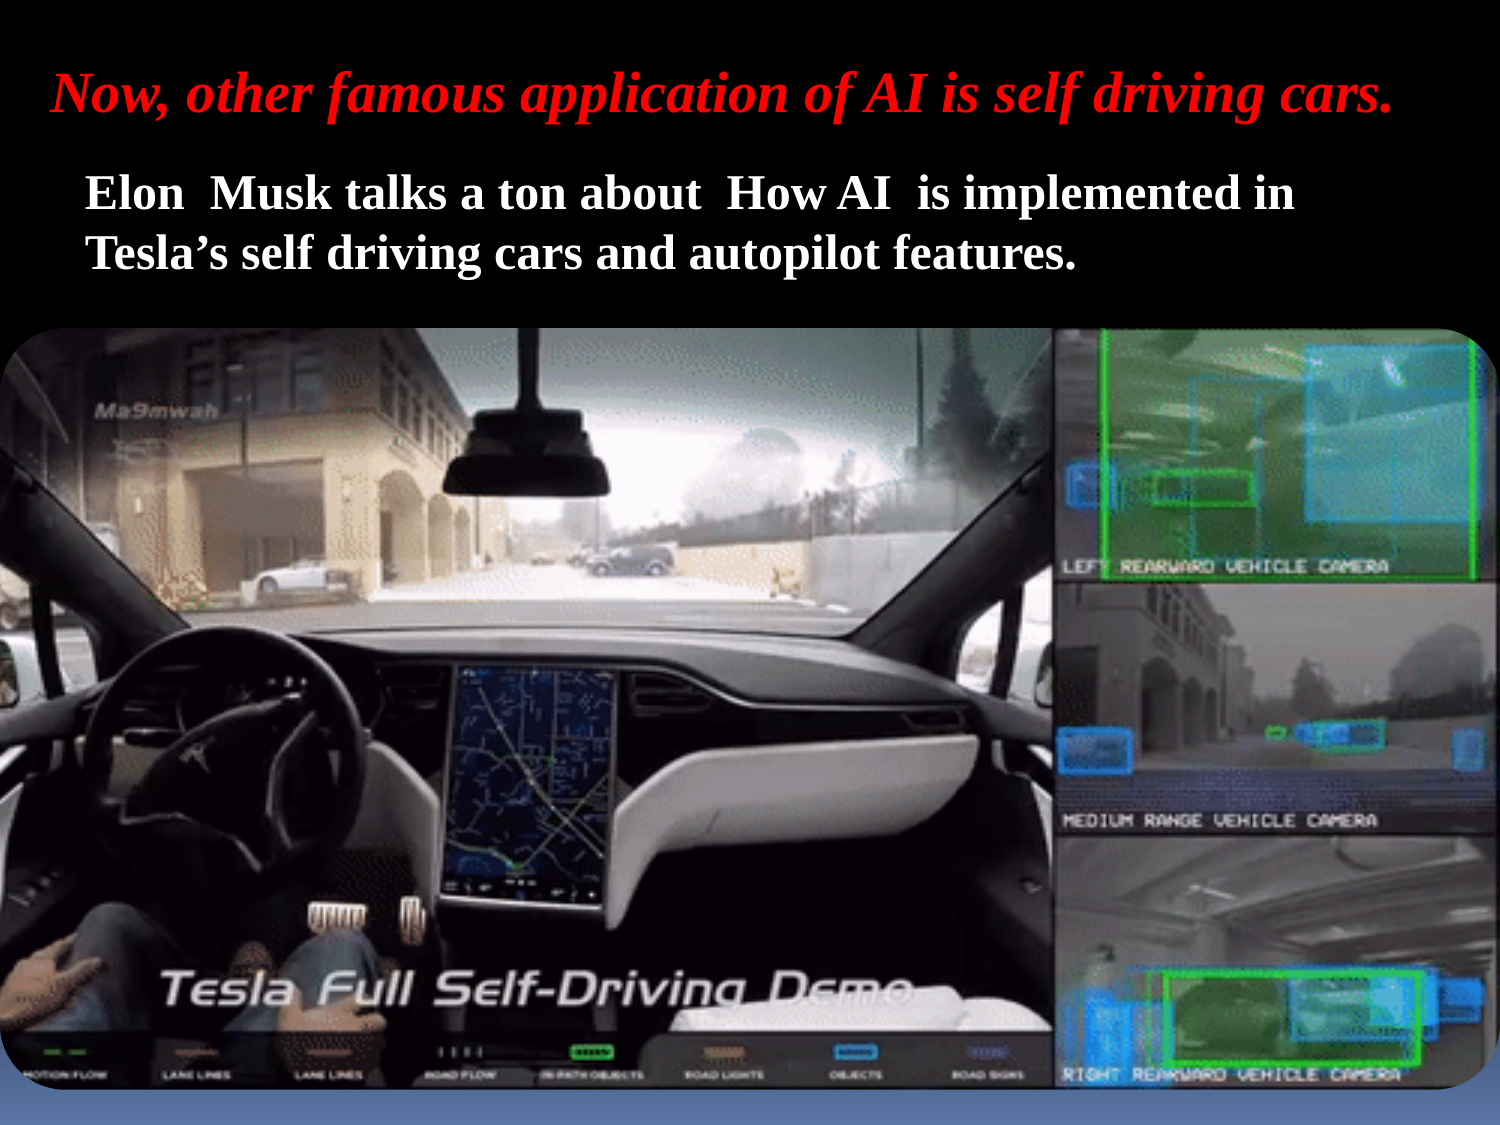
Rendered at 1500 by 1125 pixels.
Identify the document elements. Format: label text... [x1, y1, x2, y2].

picture [0, 327, 1500, 1091]
text_box Elon Musk talks a ton about How AI is implemented in Tesla’s self driving cars and autopilot features. [70, 152, 1418, 288]
text_box Now, other famous application of AI is self driving cars. [35, 46, 1500, 132]
